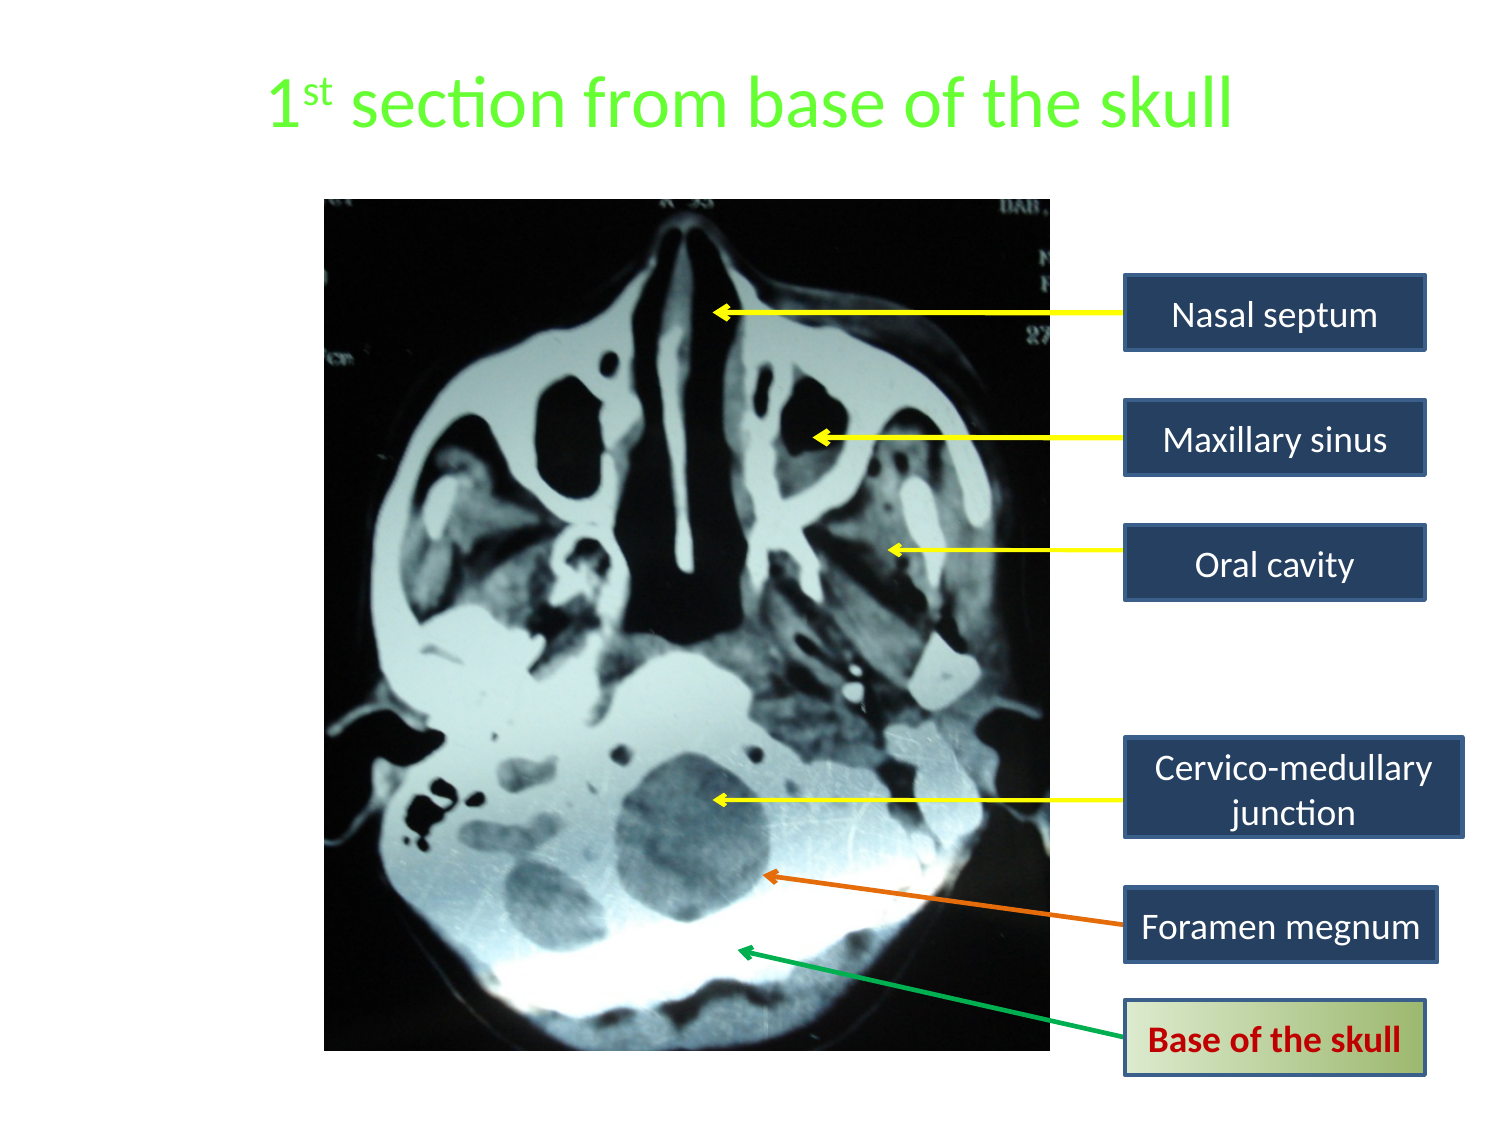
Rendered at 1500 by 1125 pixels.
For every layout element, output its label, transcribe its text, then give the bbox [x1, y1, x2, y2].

text_box Foramen megnum [1123, 885, 1439, 964]
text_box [762, 874, 1126, 926]
text_box Oral cavity [1123, 523, 1427, 602]
title 1st section from base of the skull [75, 45, 1425, 150]
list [324, 199, 1050, 1051]
text_box Maxillary sinus [1123, 398, 1427, 477]
text_box Base of the skull [1123, 998, 1427, 1077]
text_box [737, 949, 1126, 1038]
text_box Nasal septum [1123, 273, 1427, 352]
text_box Cervico-medullary junction [1123, 735, 1465, 839]
